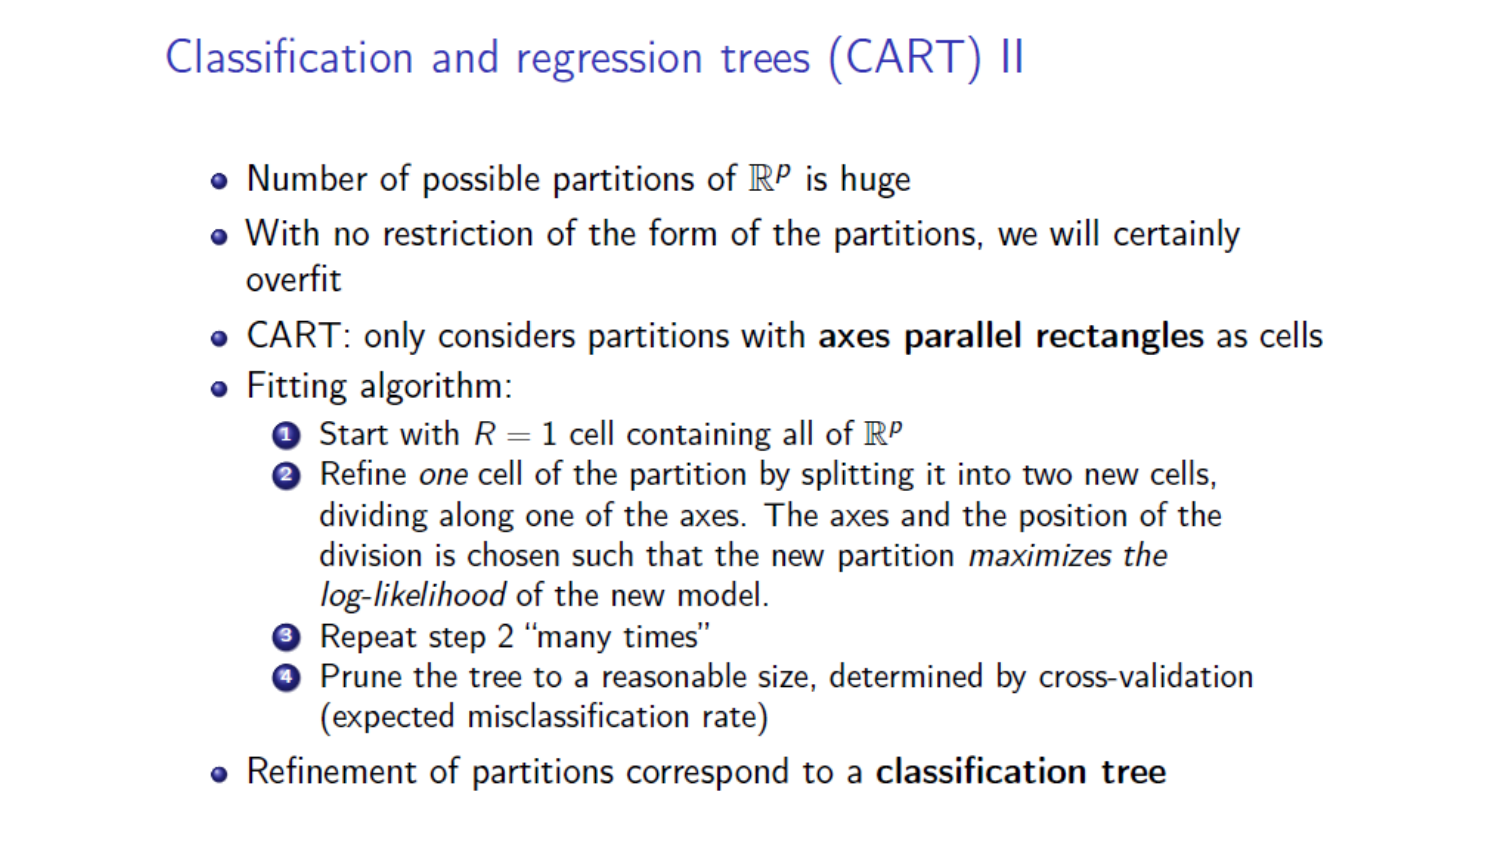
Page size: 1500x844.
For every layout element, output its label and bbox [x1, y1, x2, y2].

picture [155, 24, 1345, 819]
